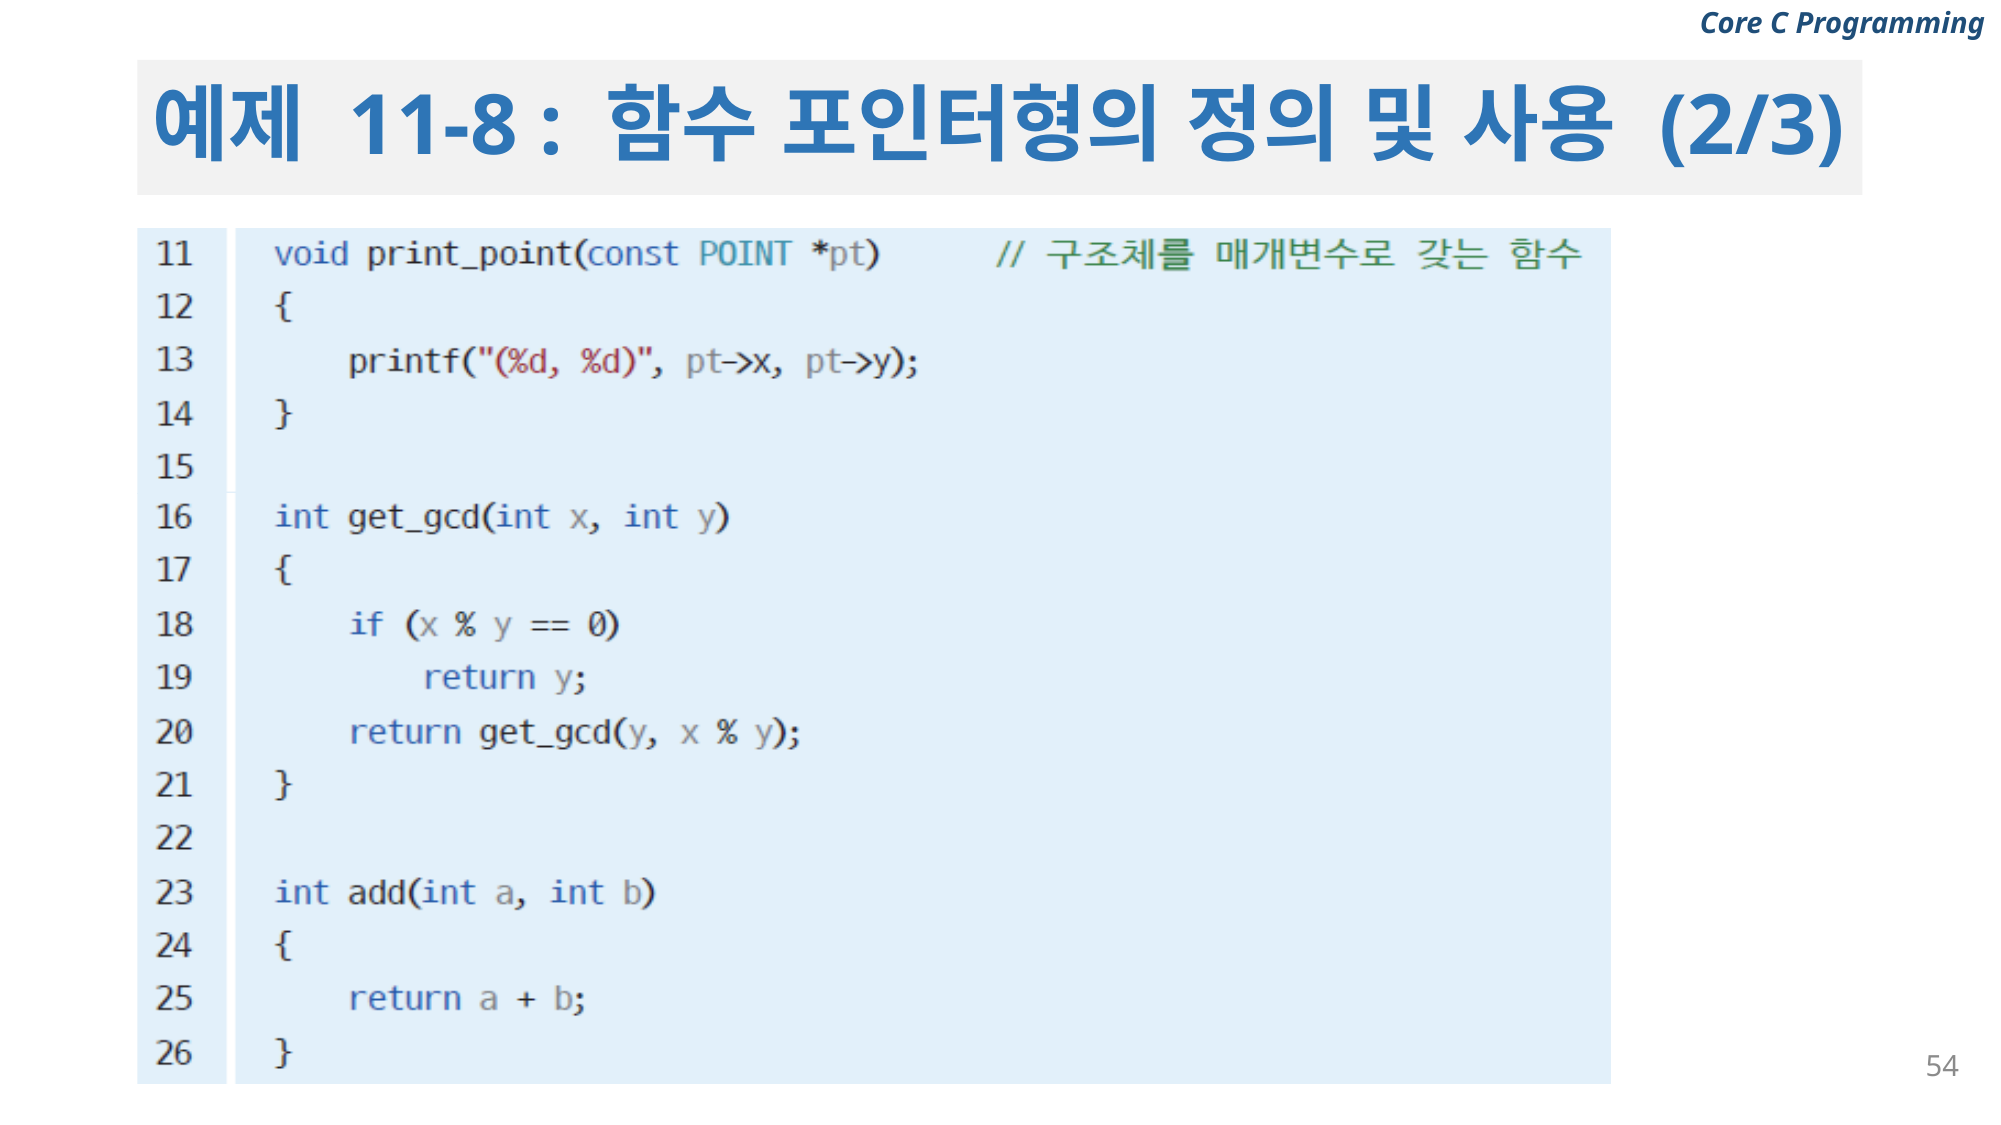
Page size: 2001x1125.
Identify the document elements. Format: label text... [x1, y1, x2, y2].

slide_number 54 [1850, 1028, 1975, 1107]
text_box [137, 228, 1611, 1084]
title 예제 11-8 : 함수 포인터형의 정의 및 사용 (2/3) [137, 59, 1863, 195]
